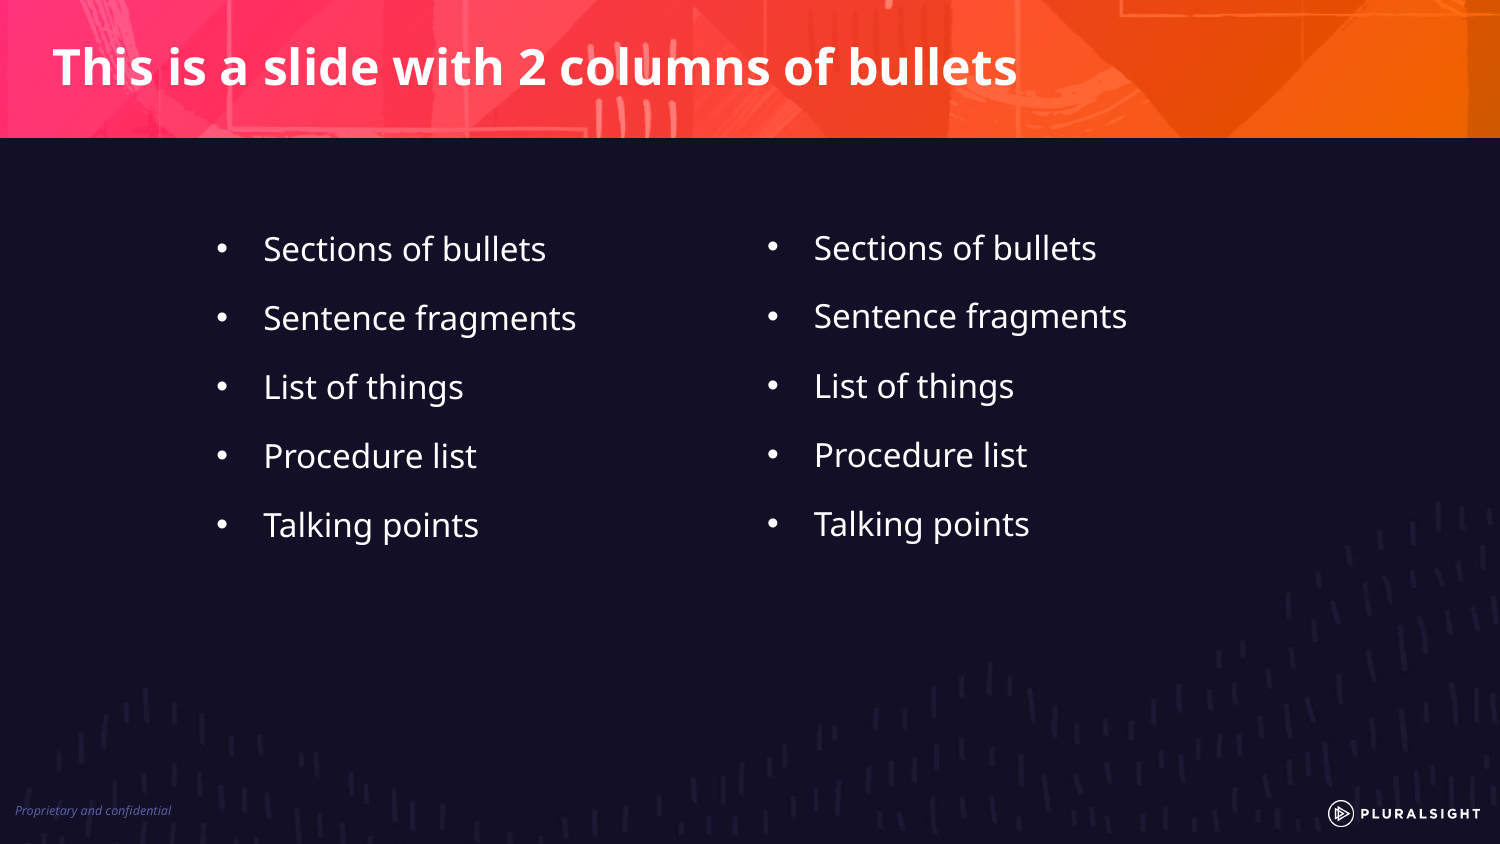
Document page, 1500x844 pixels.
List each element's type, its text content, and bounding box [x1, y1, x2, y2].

picture [0, 0, 1500, 844]
list Sections of bullets Sentence fragments List of things Procedure list Talking points [198, 220, 683, 761]
text_box Sections of bullets Sentence fragments List of things Procedure list Talking points [748, 219, 1364, 760]
